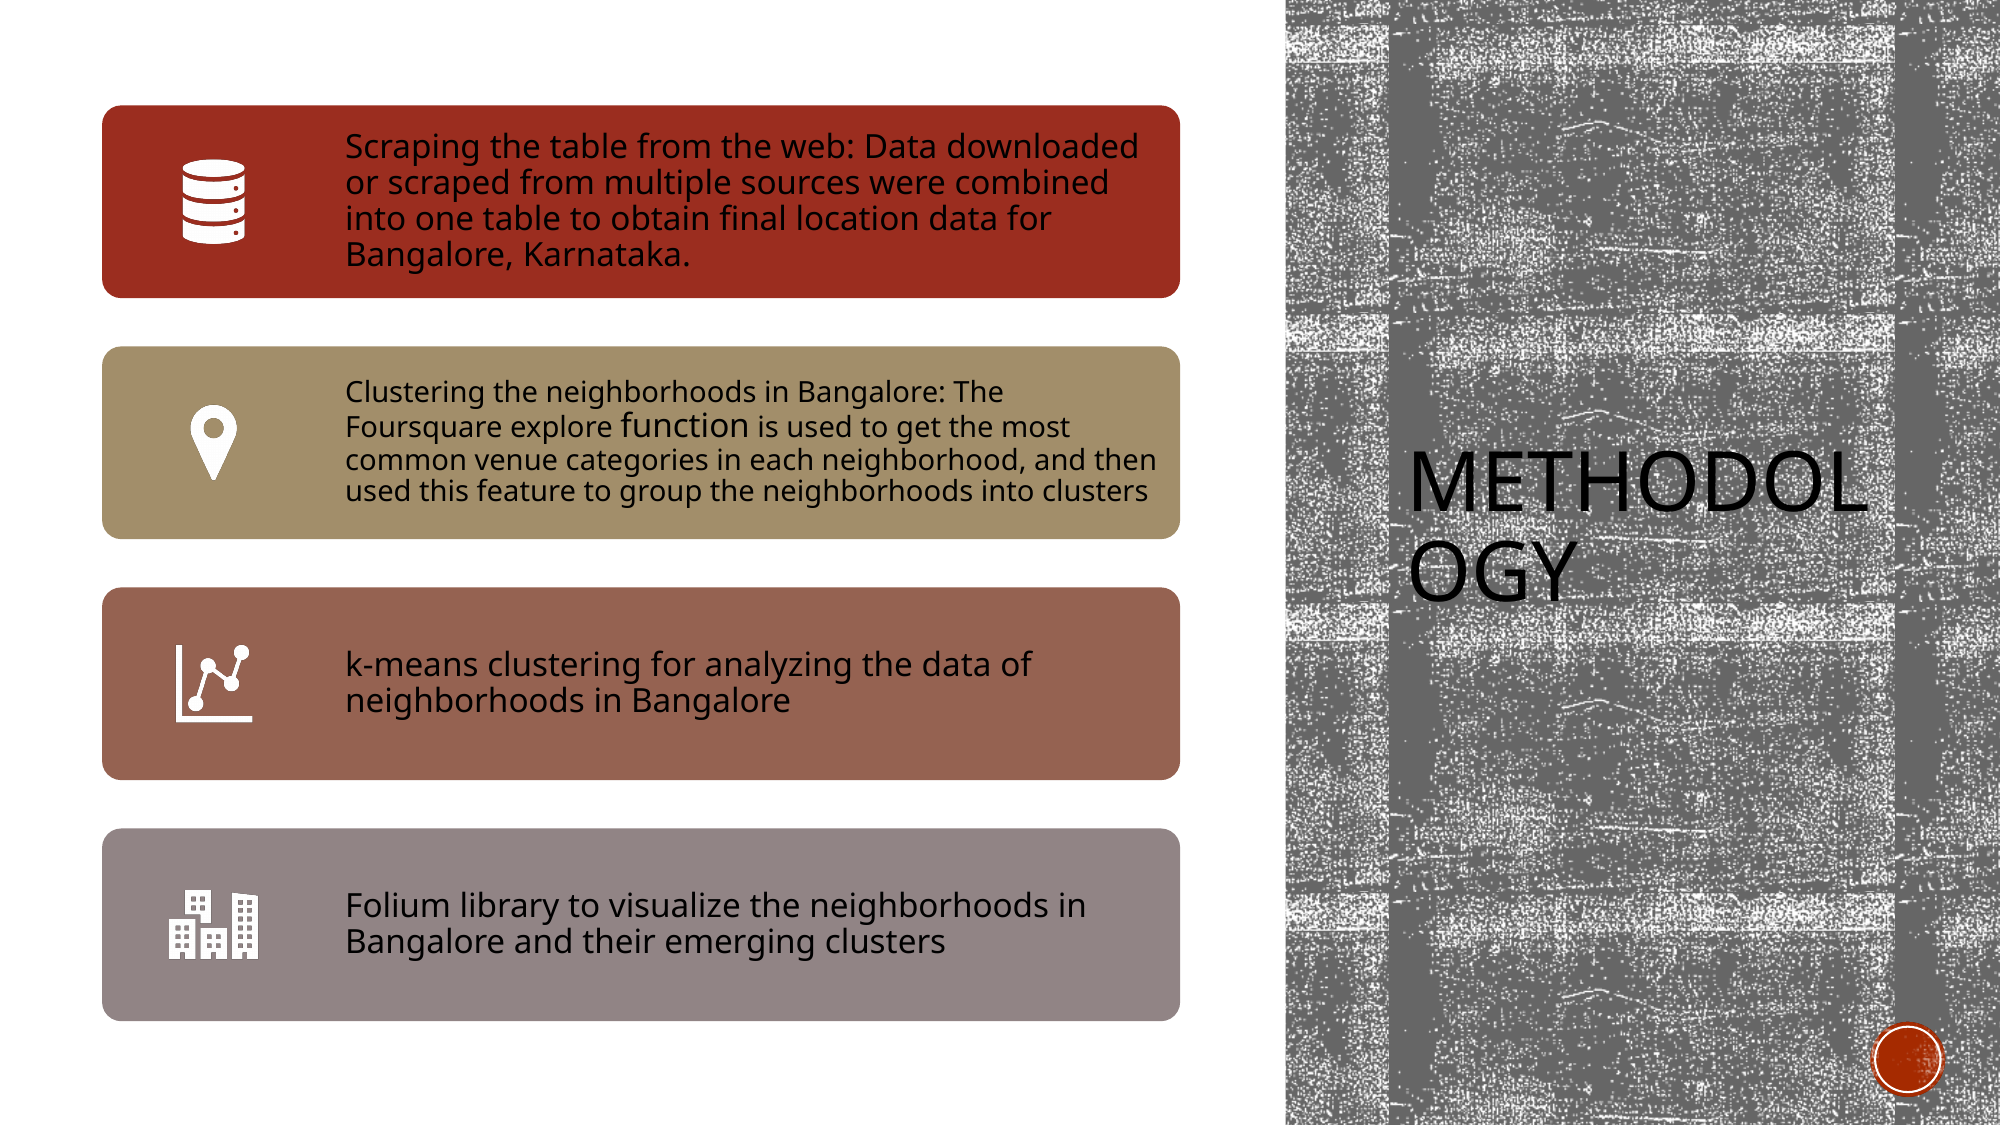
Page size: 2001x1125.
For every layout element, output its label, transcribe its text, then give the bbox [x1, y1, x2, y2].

title Methodology [1391, 104, 1891, 955]
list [105, 108, 1178, 1020]
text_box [1872, 1024, 1944, 1096]
text_box [1284, 0, 2000, 1125]
